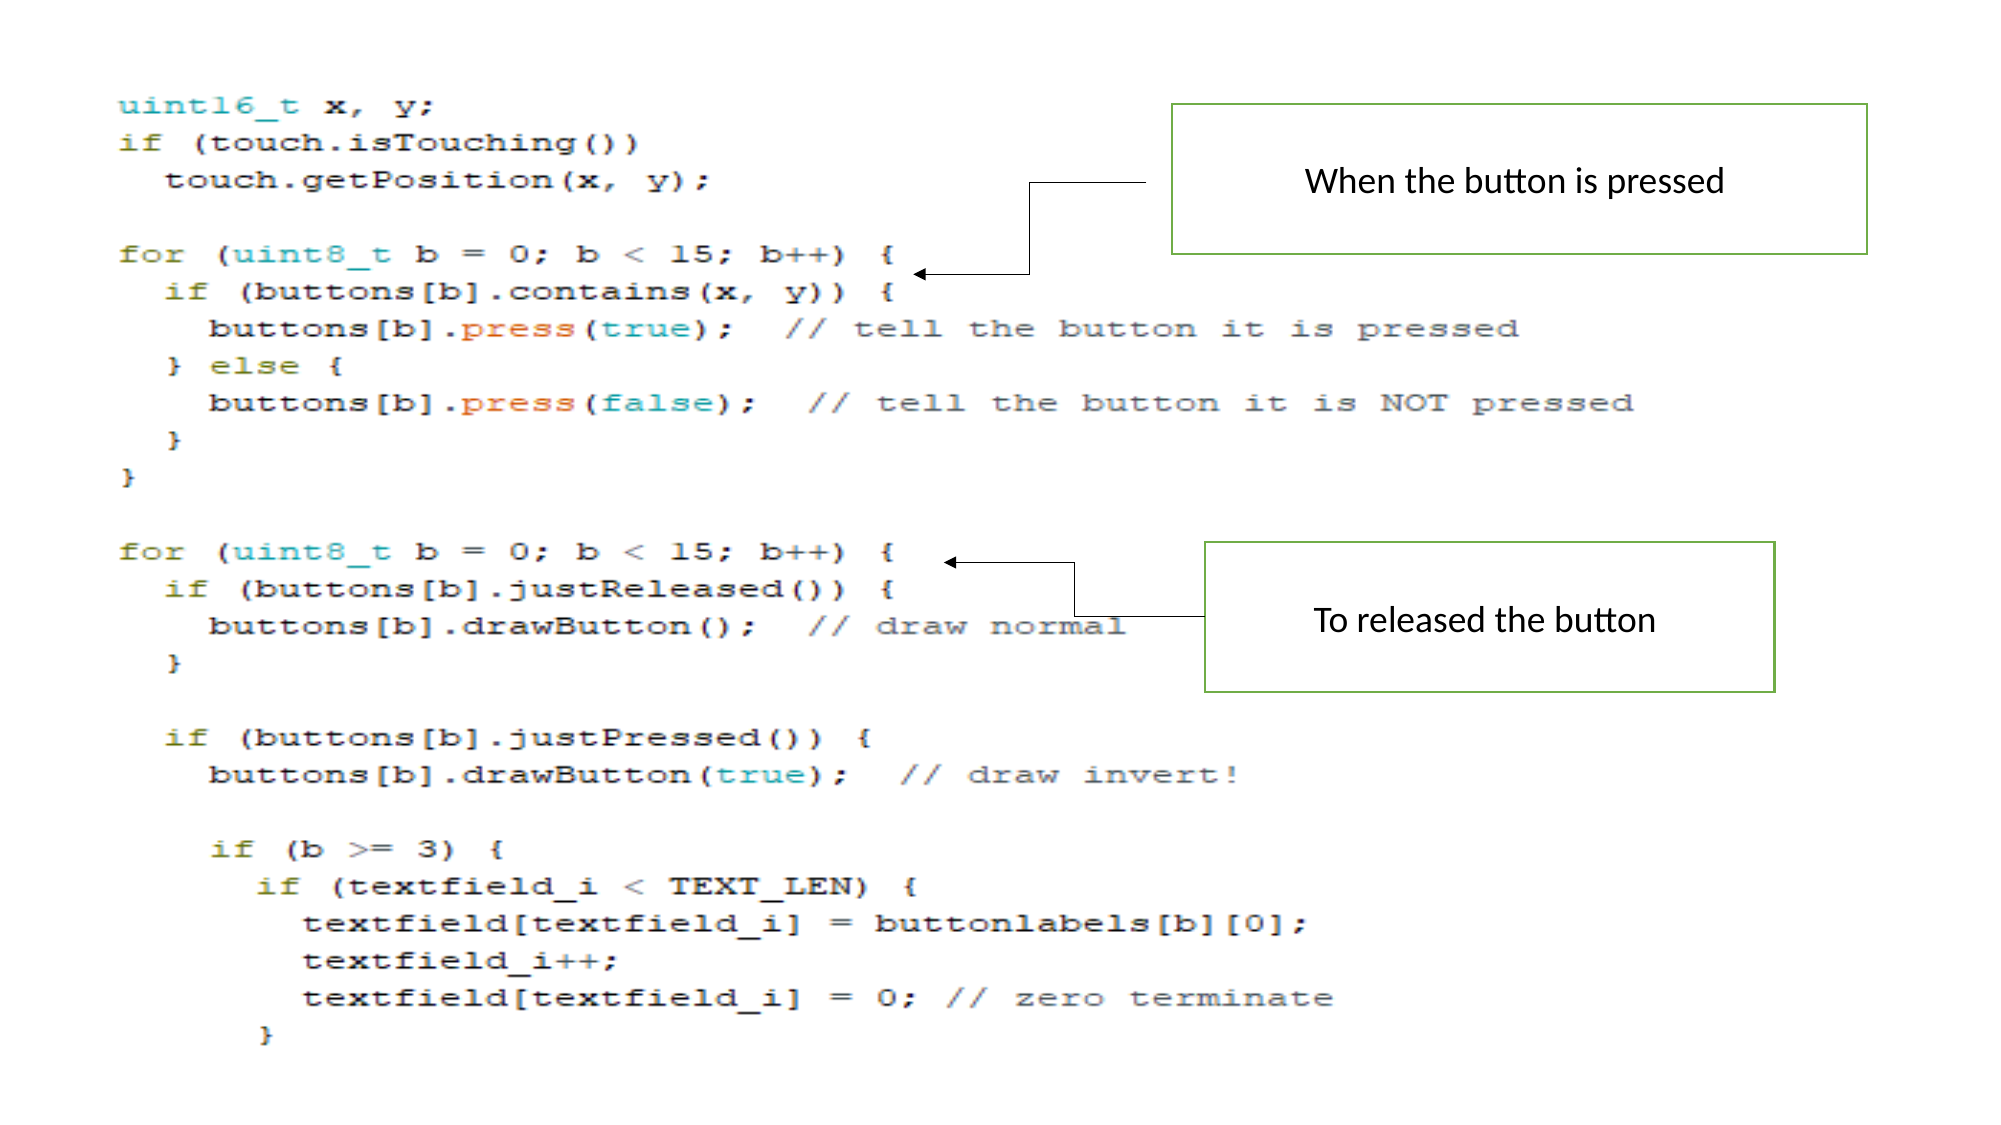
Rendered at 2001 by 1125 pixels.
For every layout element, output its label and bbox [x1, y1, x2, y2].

text_box [943, 562, 1205, 617]
text_box [913, 182, 1147, 275]
picture [78, 83, 1893, 1058]
